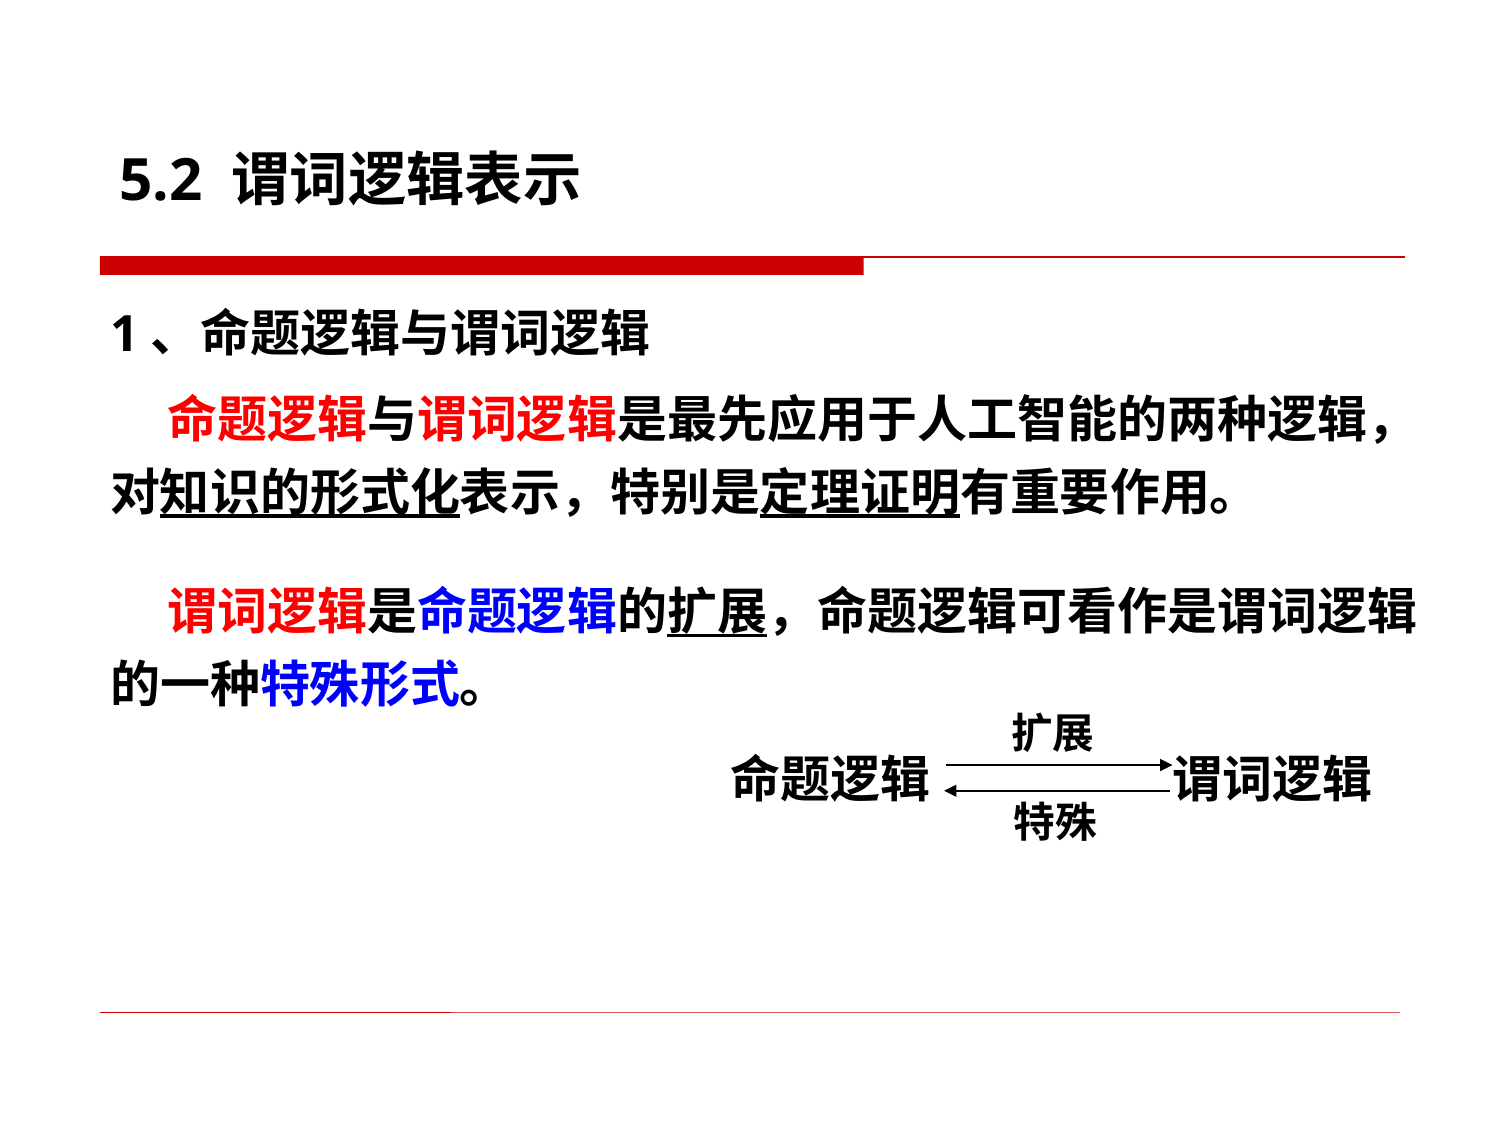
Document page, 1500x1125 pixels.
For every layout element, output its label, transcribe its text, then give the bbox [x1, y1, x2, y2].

text_box 5.2 谓词逻辑表示 [119, 141, 604, 212]
text_box 1、命题逻辑与谓词逻辑 命题逻辑与谓词逻辑是最先应用于人工智能的两种逻辑，对知识的形式化表示，特别是定理证明有重要作用。 [110, 288, 1445, 521]
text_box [109, 566, 1445, 846]
